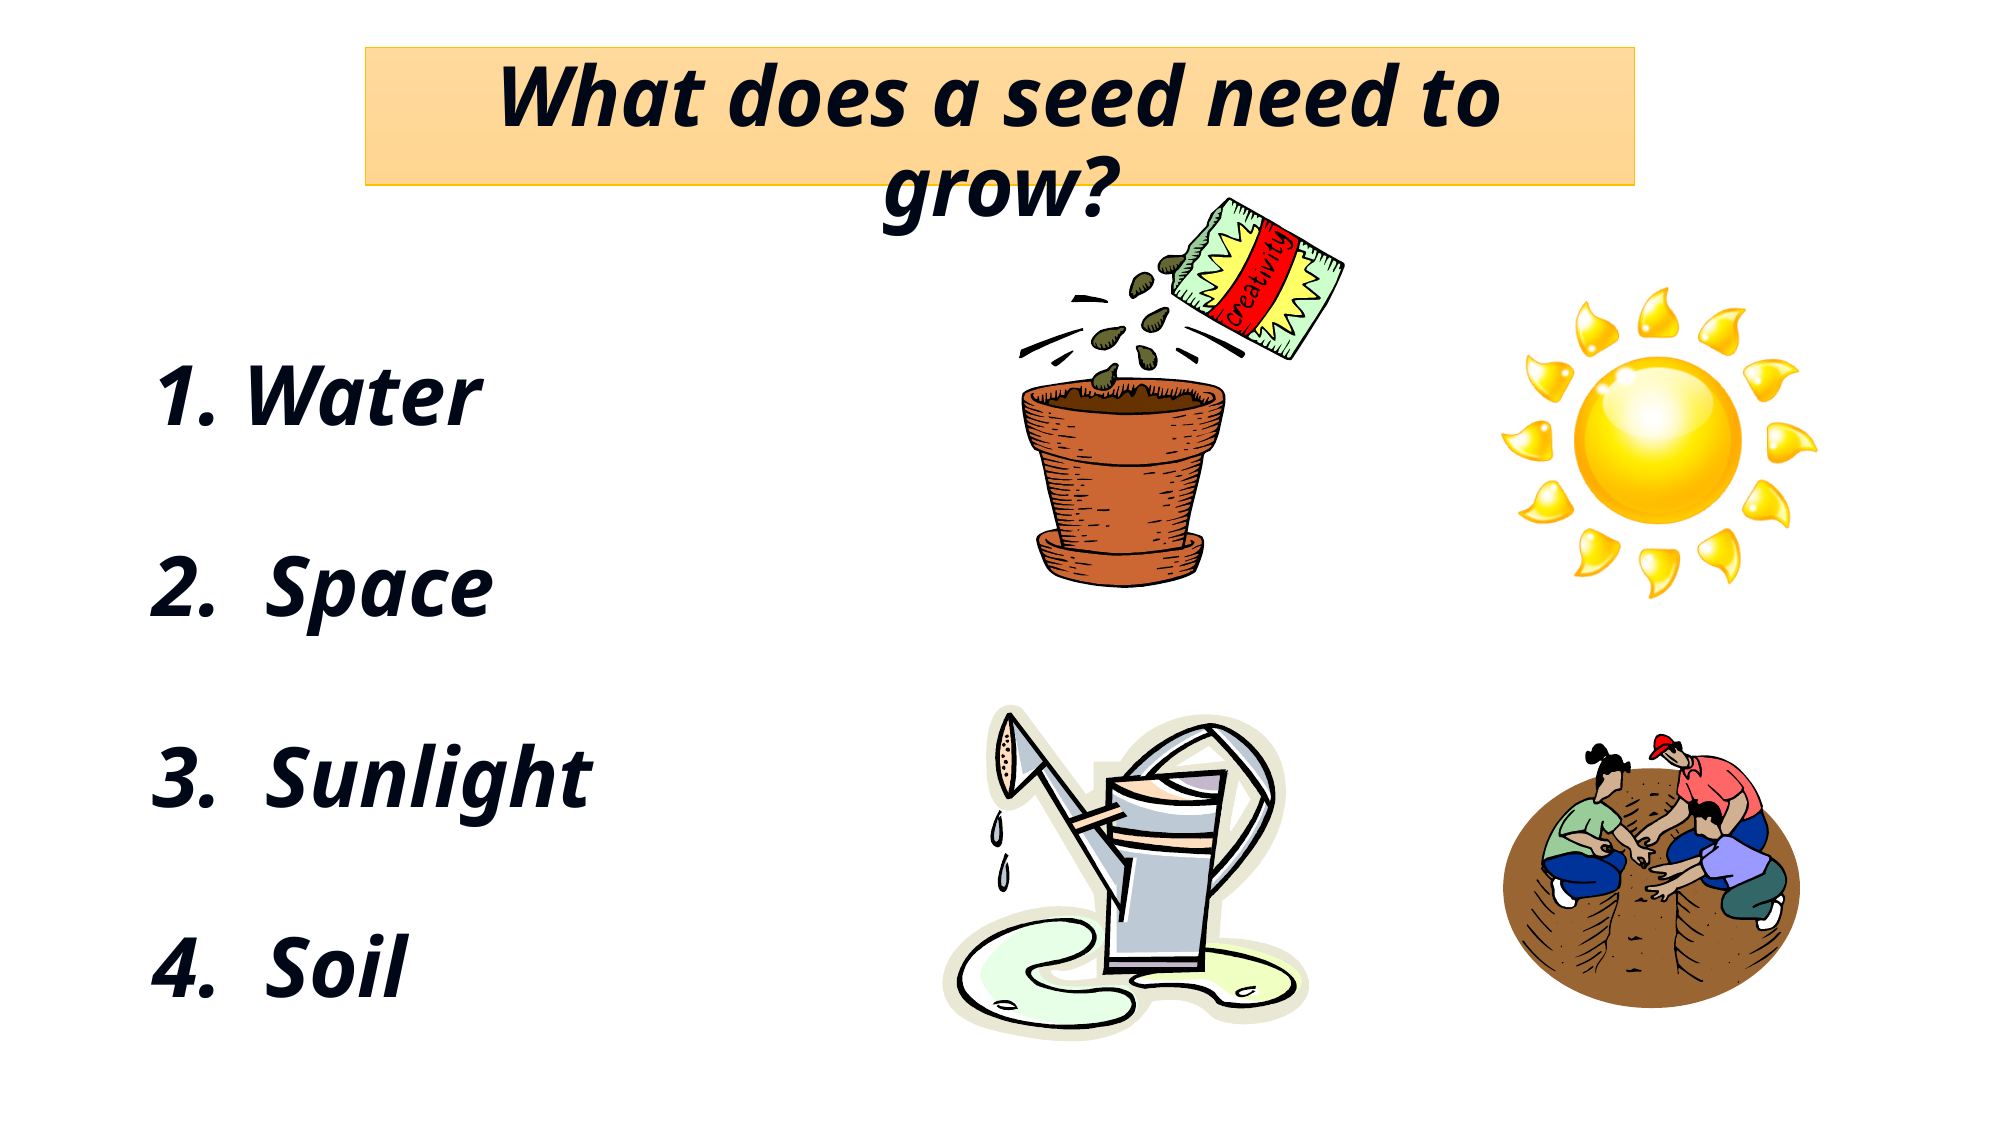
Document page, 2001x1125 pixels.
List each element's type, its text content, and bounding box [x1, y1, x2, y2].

picture [1480, 272, 1823, 615]
text_box What does a seed need to grow? [365, 47, 1635, 186]
list 1. Water 2. Space 3. Sunlight 4. Soil [137, 264, 1000, 965]
picture [937, 699, 1314, 1047]
picture [1018, 197, 1346, 588]
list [1503, 733, 1800, 1009]
